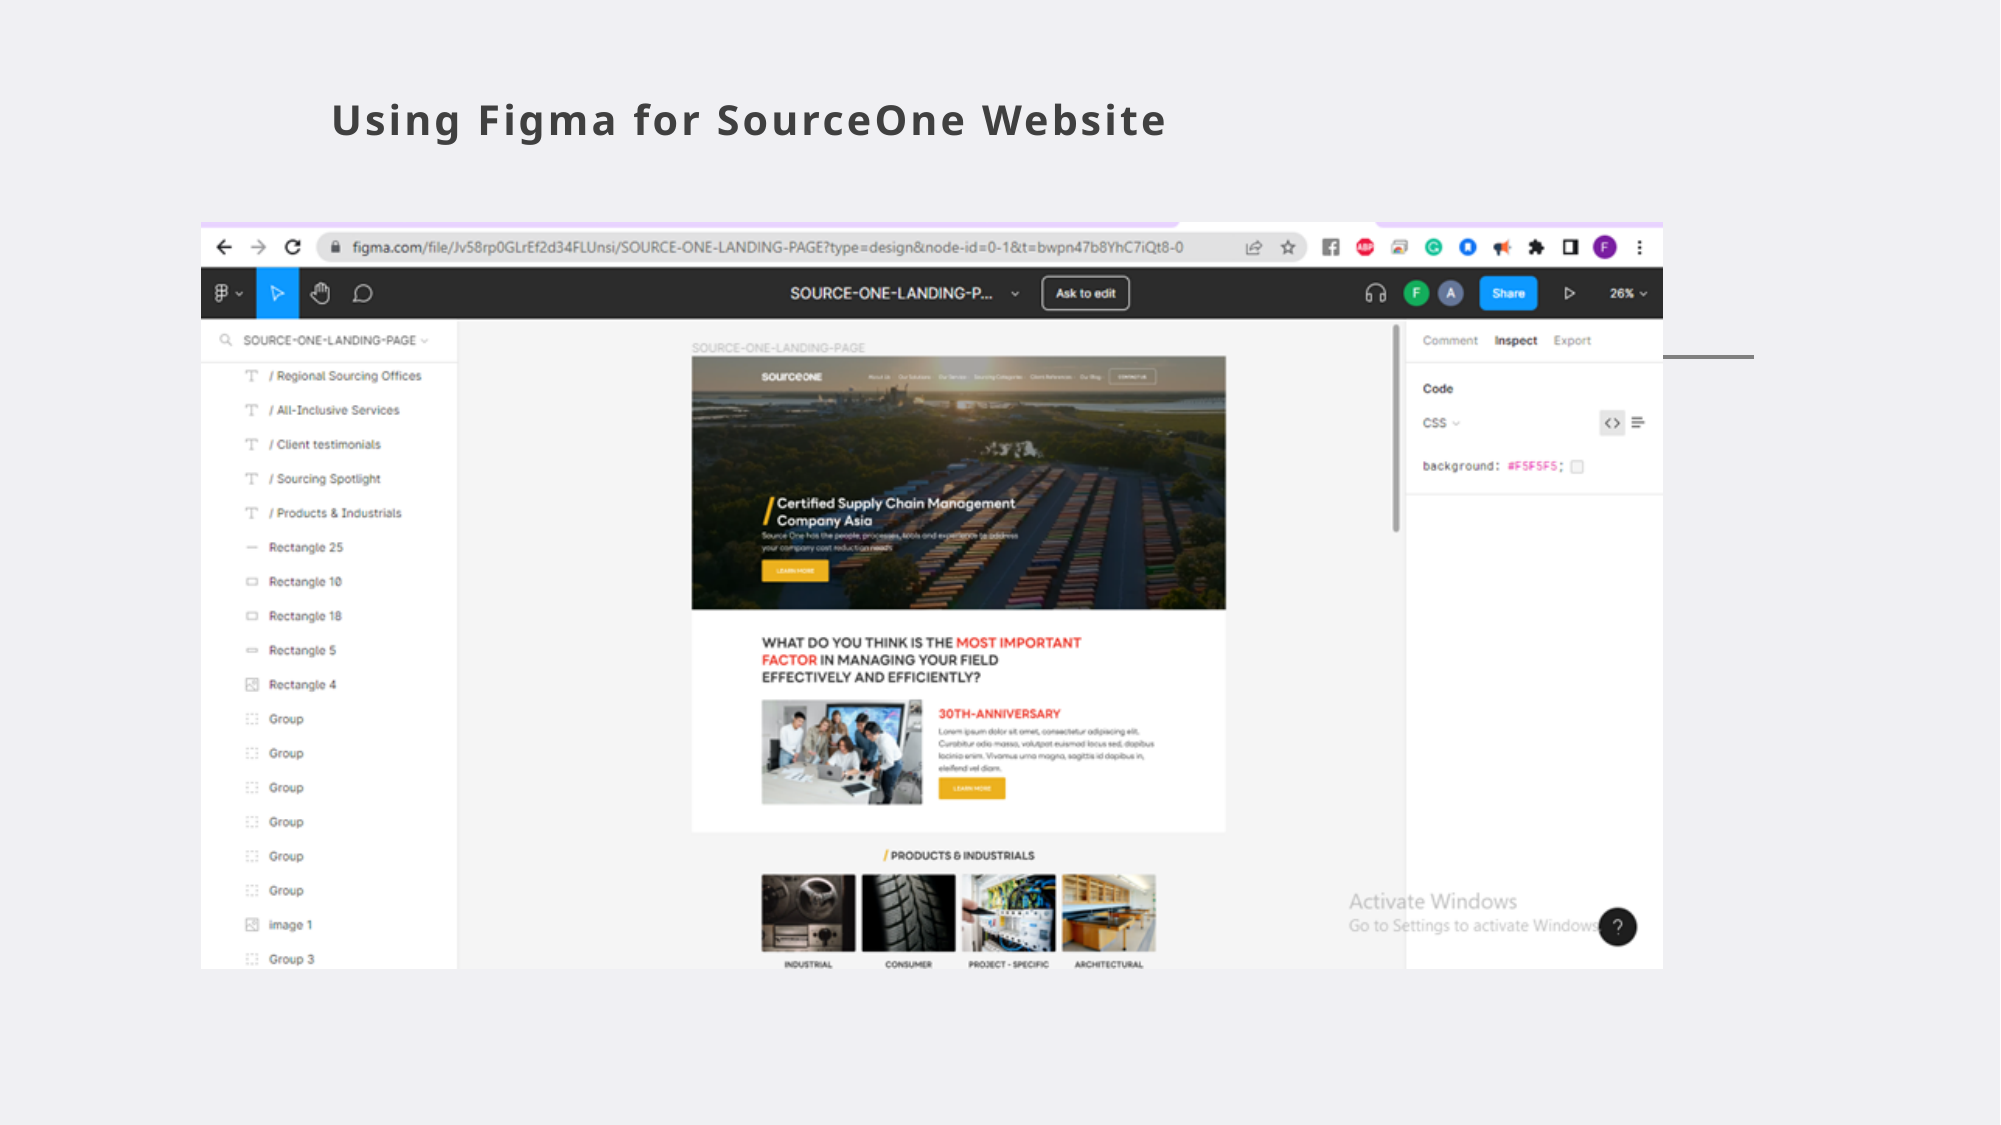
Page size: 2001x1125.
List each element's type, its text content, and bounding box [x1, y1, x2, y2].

picture [200, 222, 1664, 969]
title Using Figma for SourceOne Website [312, 60, 1752, 159]
